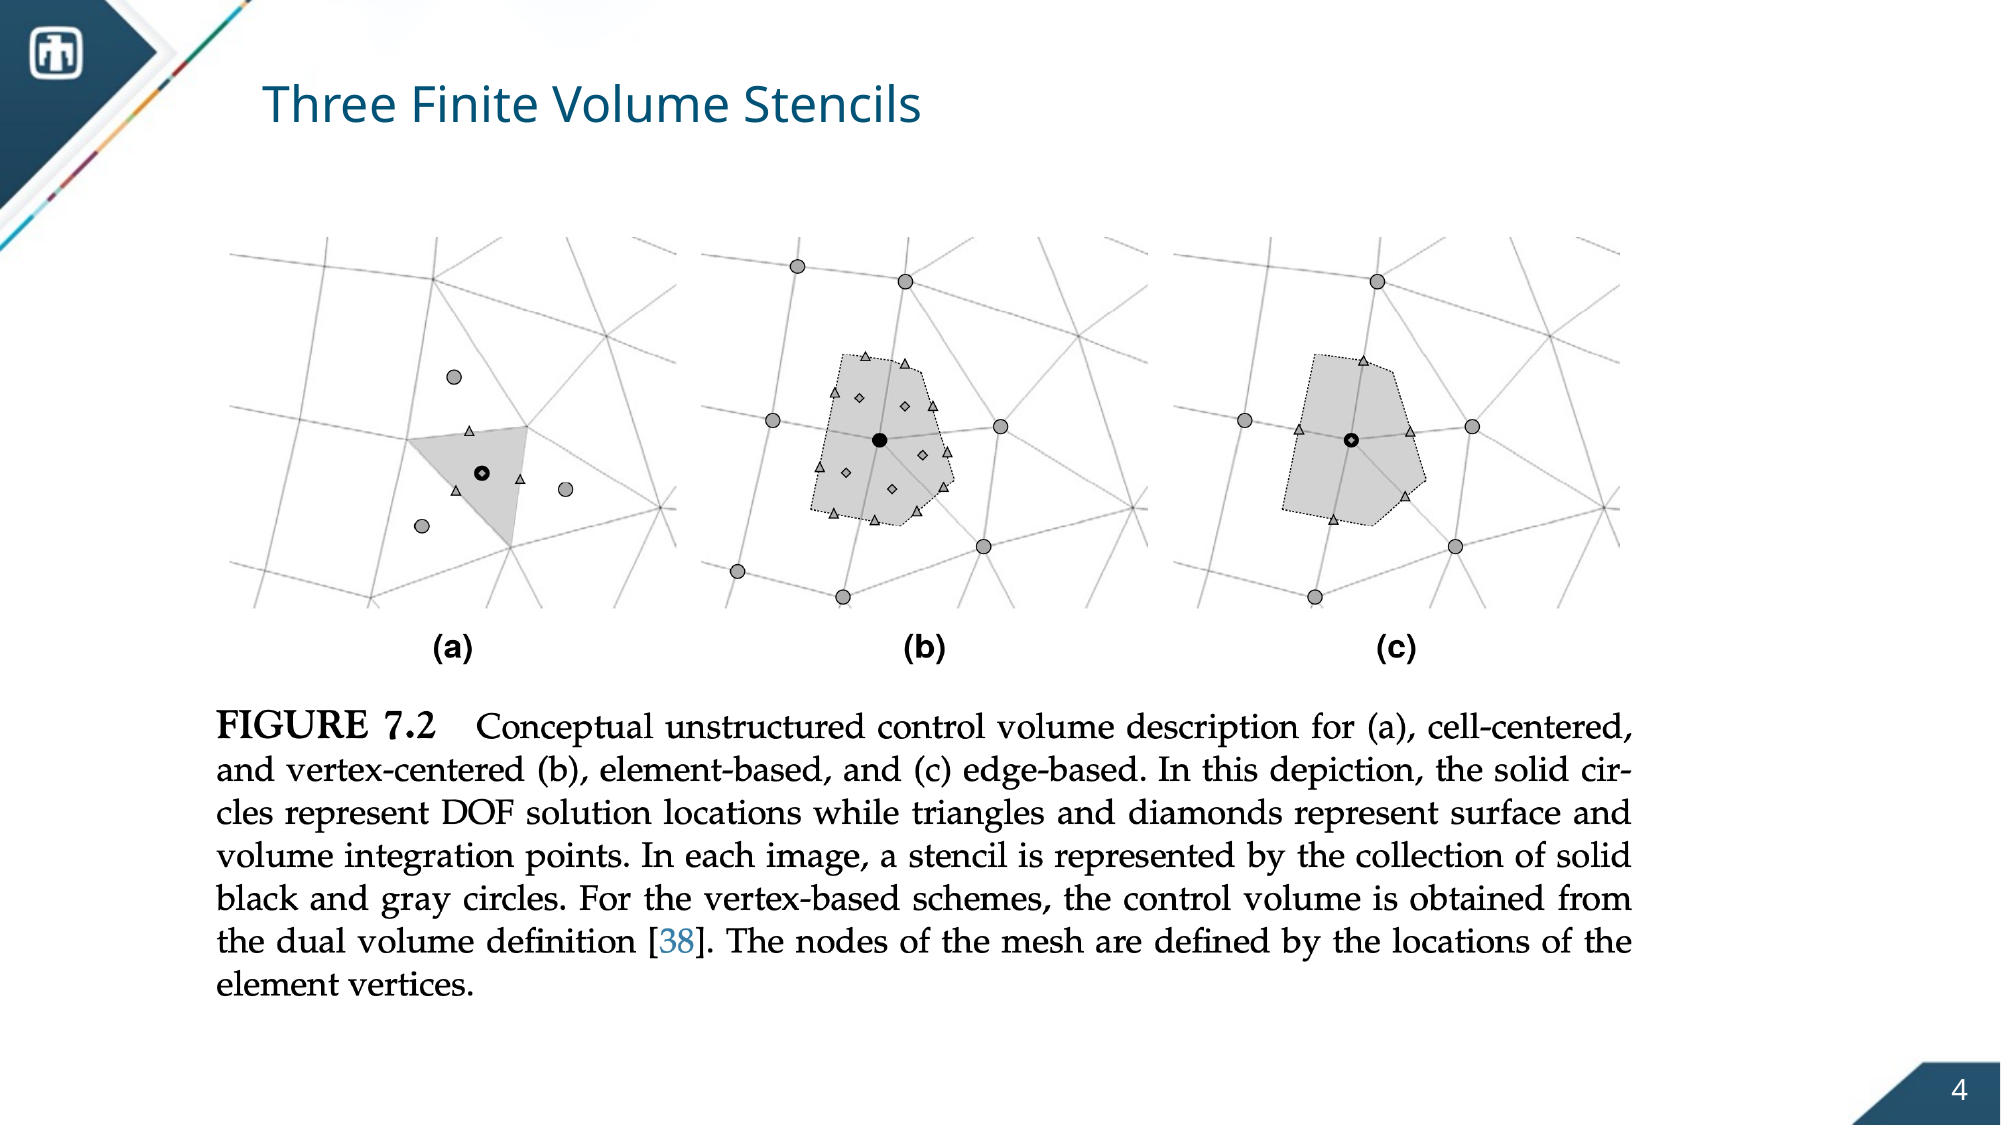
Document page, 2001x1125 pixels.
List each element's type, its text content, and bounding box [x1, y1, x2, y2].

title Three Finite Volume Stencils [262, 42, 1919, 170]
slide_number 4 [1919, 1061, 2000, 1122]
picture [0, 0, 2001, 1125]
